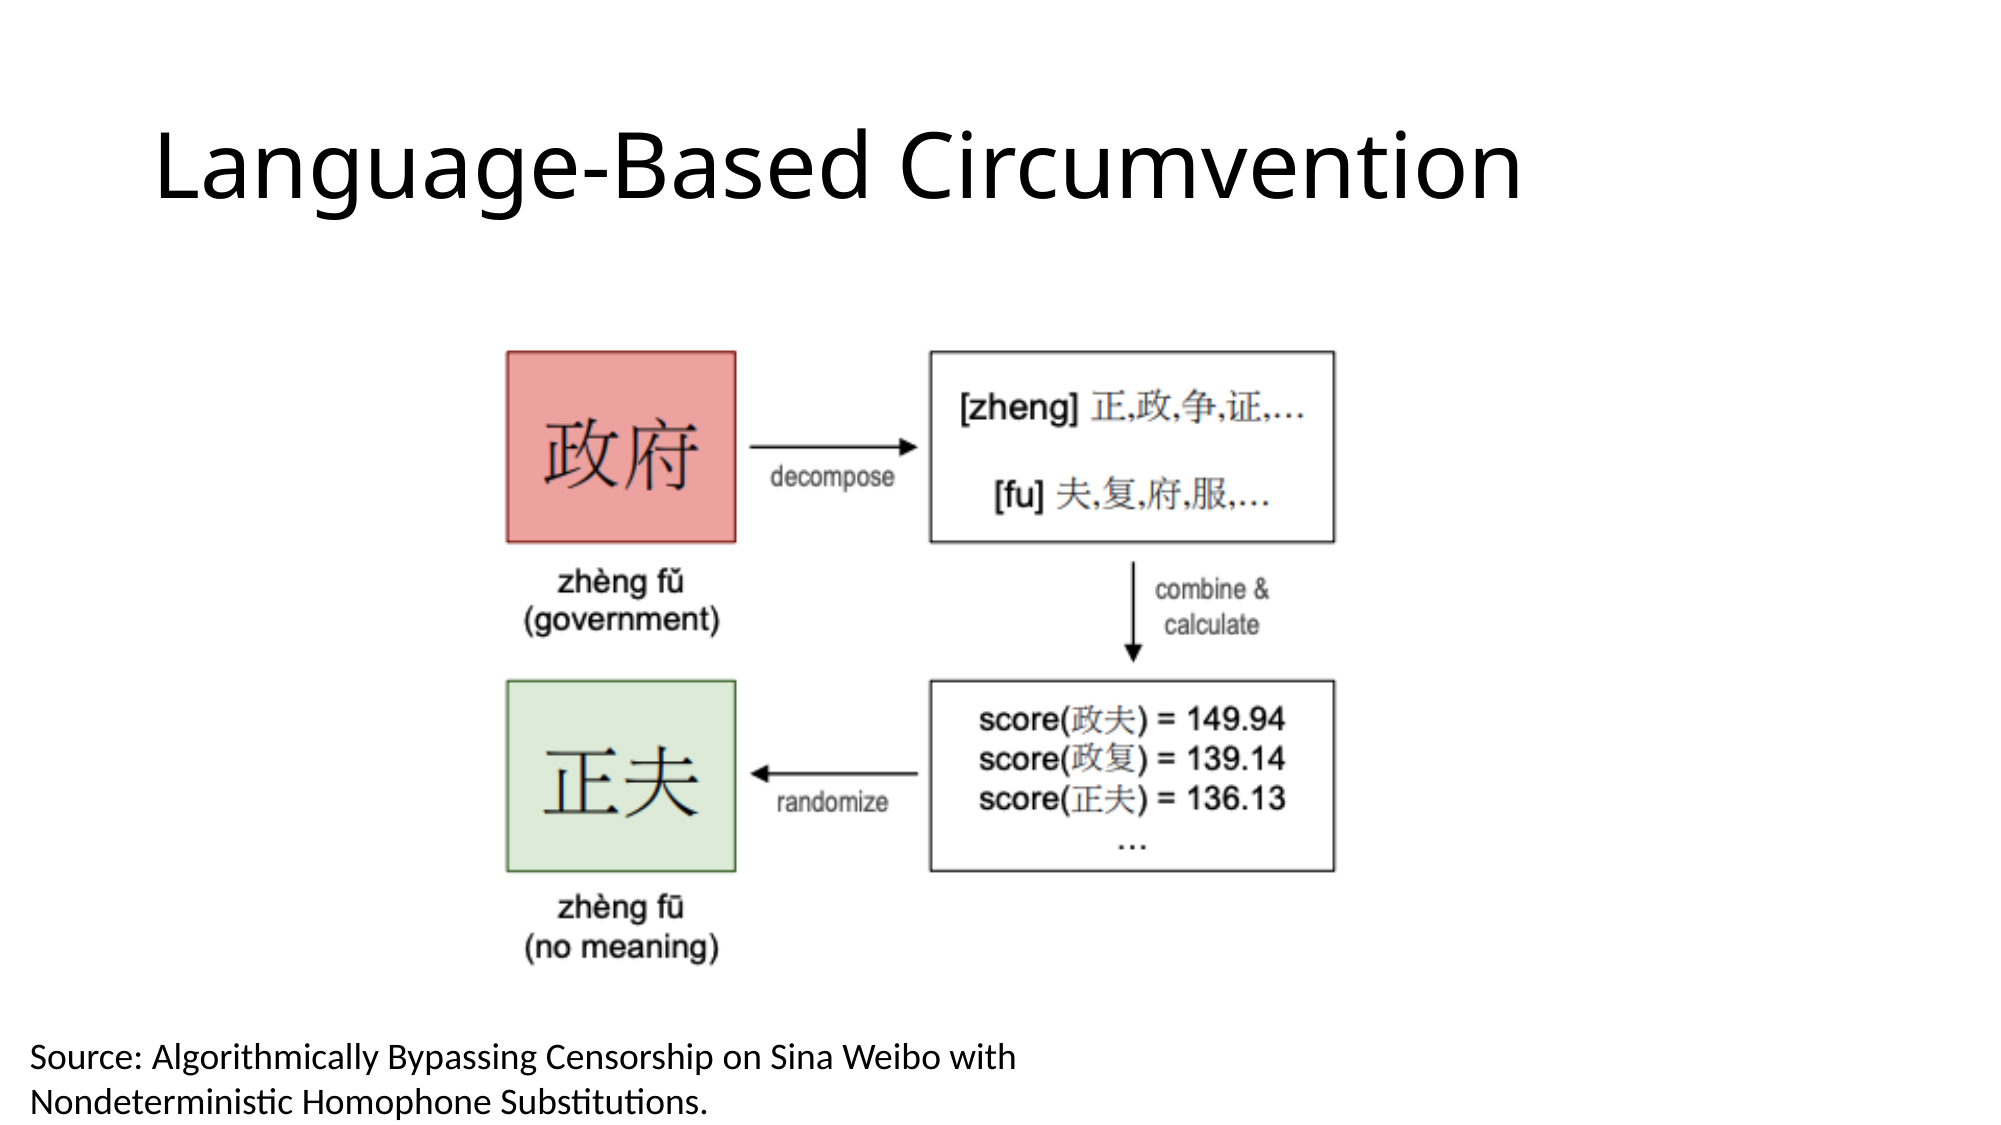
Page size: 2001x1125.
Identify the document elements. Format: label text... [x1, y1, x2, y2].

text_box Source: Algorithmically Bypassing Censorship on Sina Weibo with Nondeterministic Homophone Substitutions. [14, 1024, 1170, 1125]
picture [391, 301, 1379, 1000]
title Language-Based Circumvention [137, 59, 1863, 278]
